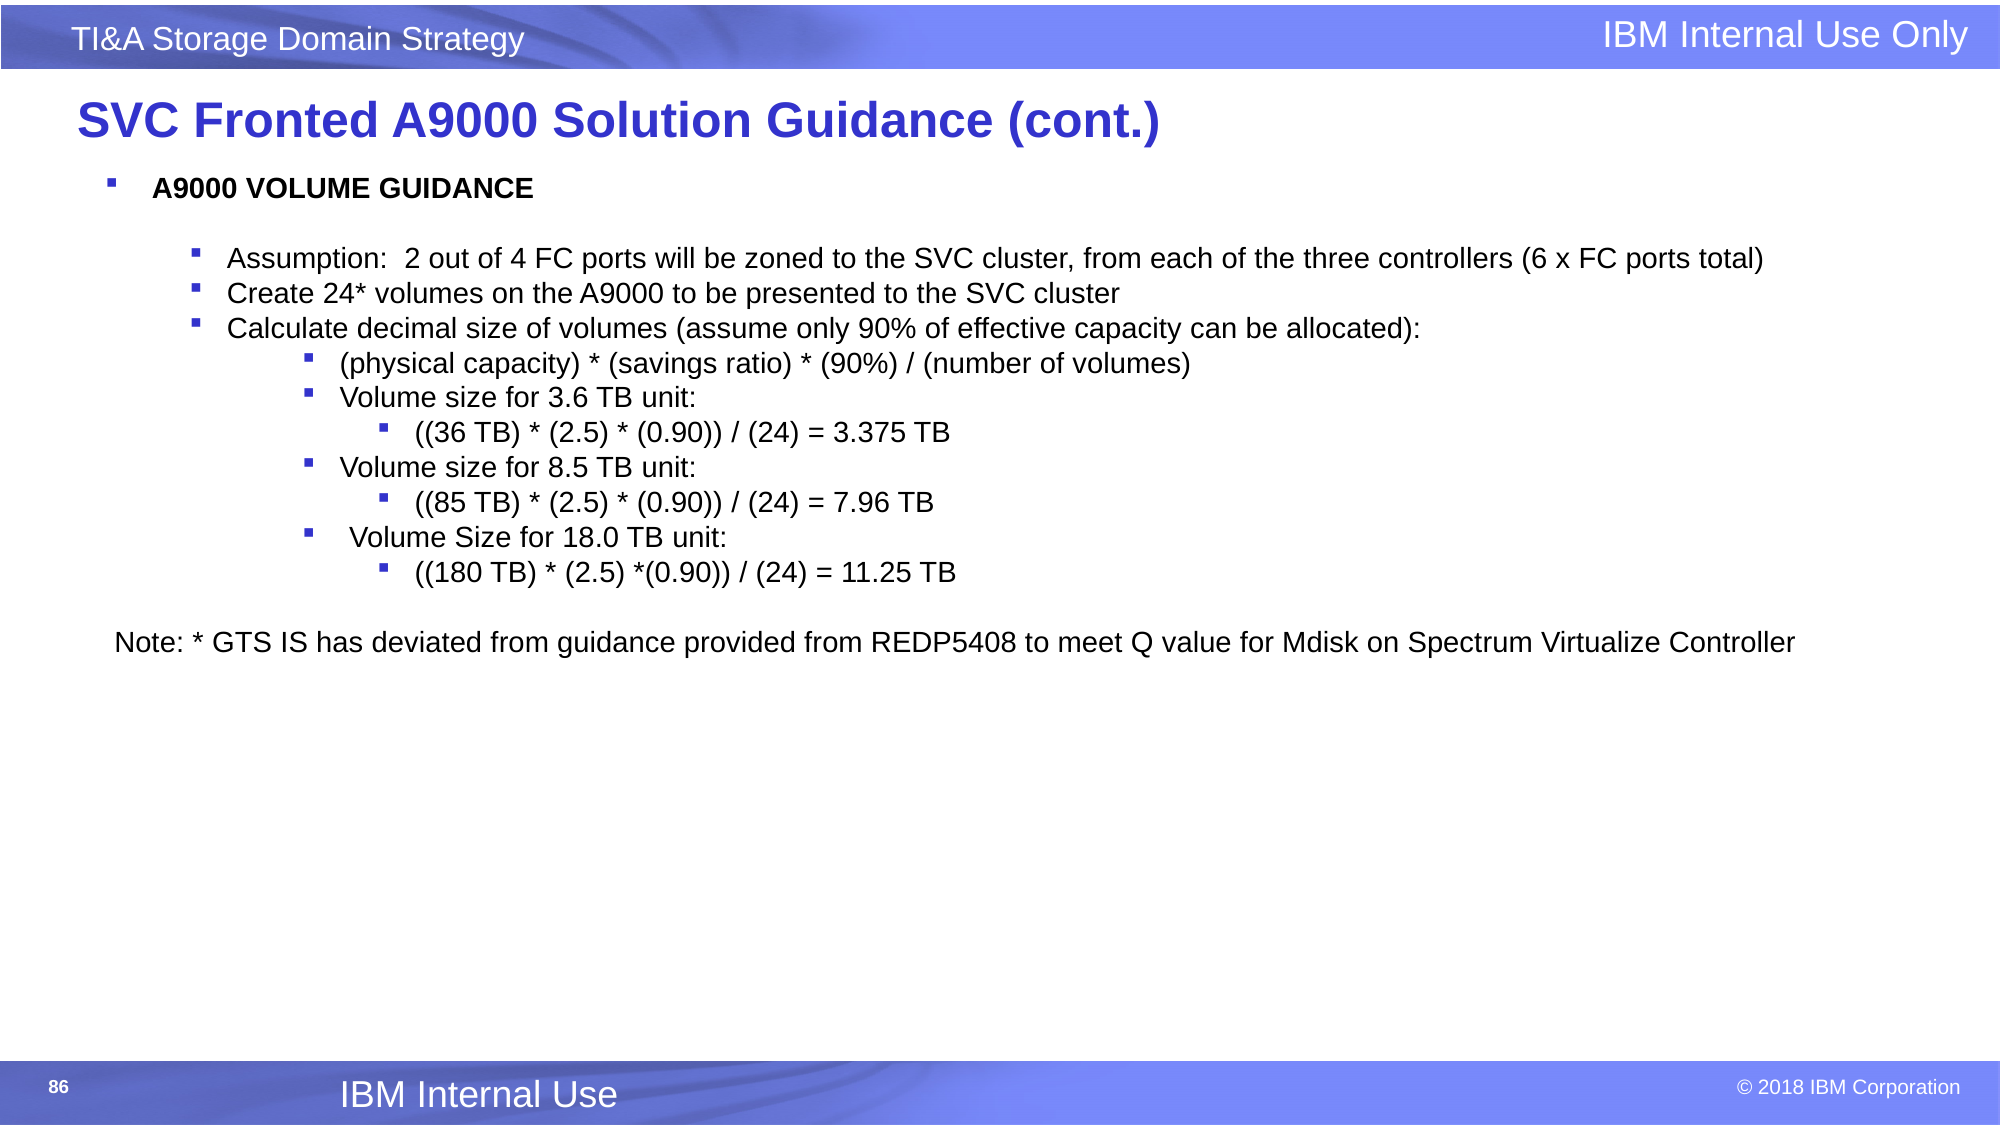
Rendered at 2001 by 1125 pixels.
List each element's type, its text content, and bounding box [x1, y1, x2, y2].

text_box A9000 VOLUME GUIDANCE Assumption: 2 out of 4 FC ports will be zoned to the SVC cluster, from each of the three controllers (6 x FC ports total) Create 24* volumes on the A9000 to be presented to the SVC cluster Calculate decimal size of volumes (assume only 90% of effective capacity can be allocated): (physical capacity) * (savings ratio) * (90%) / (number of volumes) Volume size for 3.6 TB unit: ((36 TB) * (2.5) * (0.90)) / (24) = 3.375 TB Volume size for 8.5 TB unit: ((85 TB) * (2.5) * (0.90)) / (24) = 7.96 TB Volume Size for 18.0 TB unit: ((180 TB) * (2.5) *(0.90)) / (24) = 11.25 TB Note: * GTS IS has deviated from guidance provided from REDP5408 to meet Q value for Mdisk on Spectrum Virtualize Controller [62, 161, 1875, 667]
picture [0, 1061, 2000, 1125]
text_box IBM Internal Use [324, 1062, 713, 1125]
picture [1, 5, 2000, 69]
text_box SVC Fronted A9000 Solution Guidance (cont.) [62, 87, 1500, 156]
